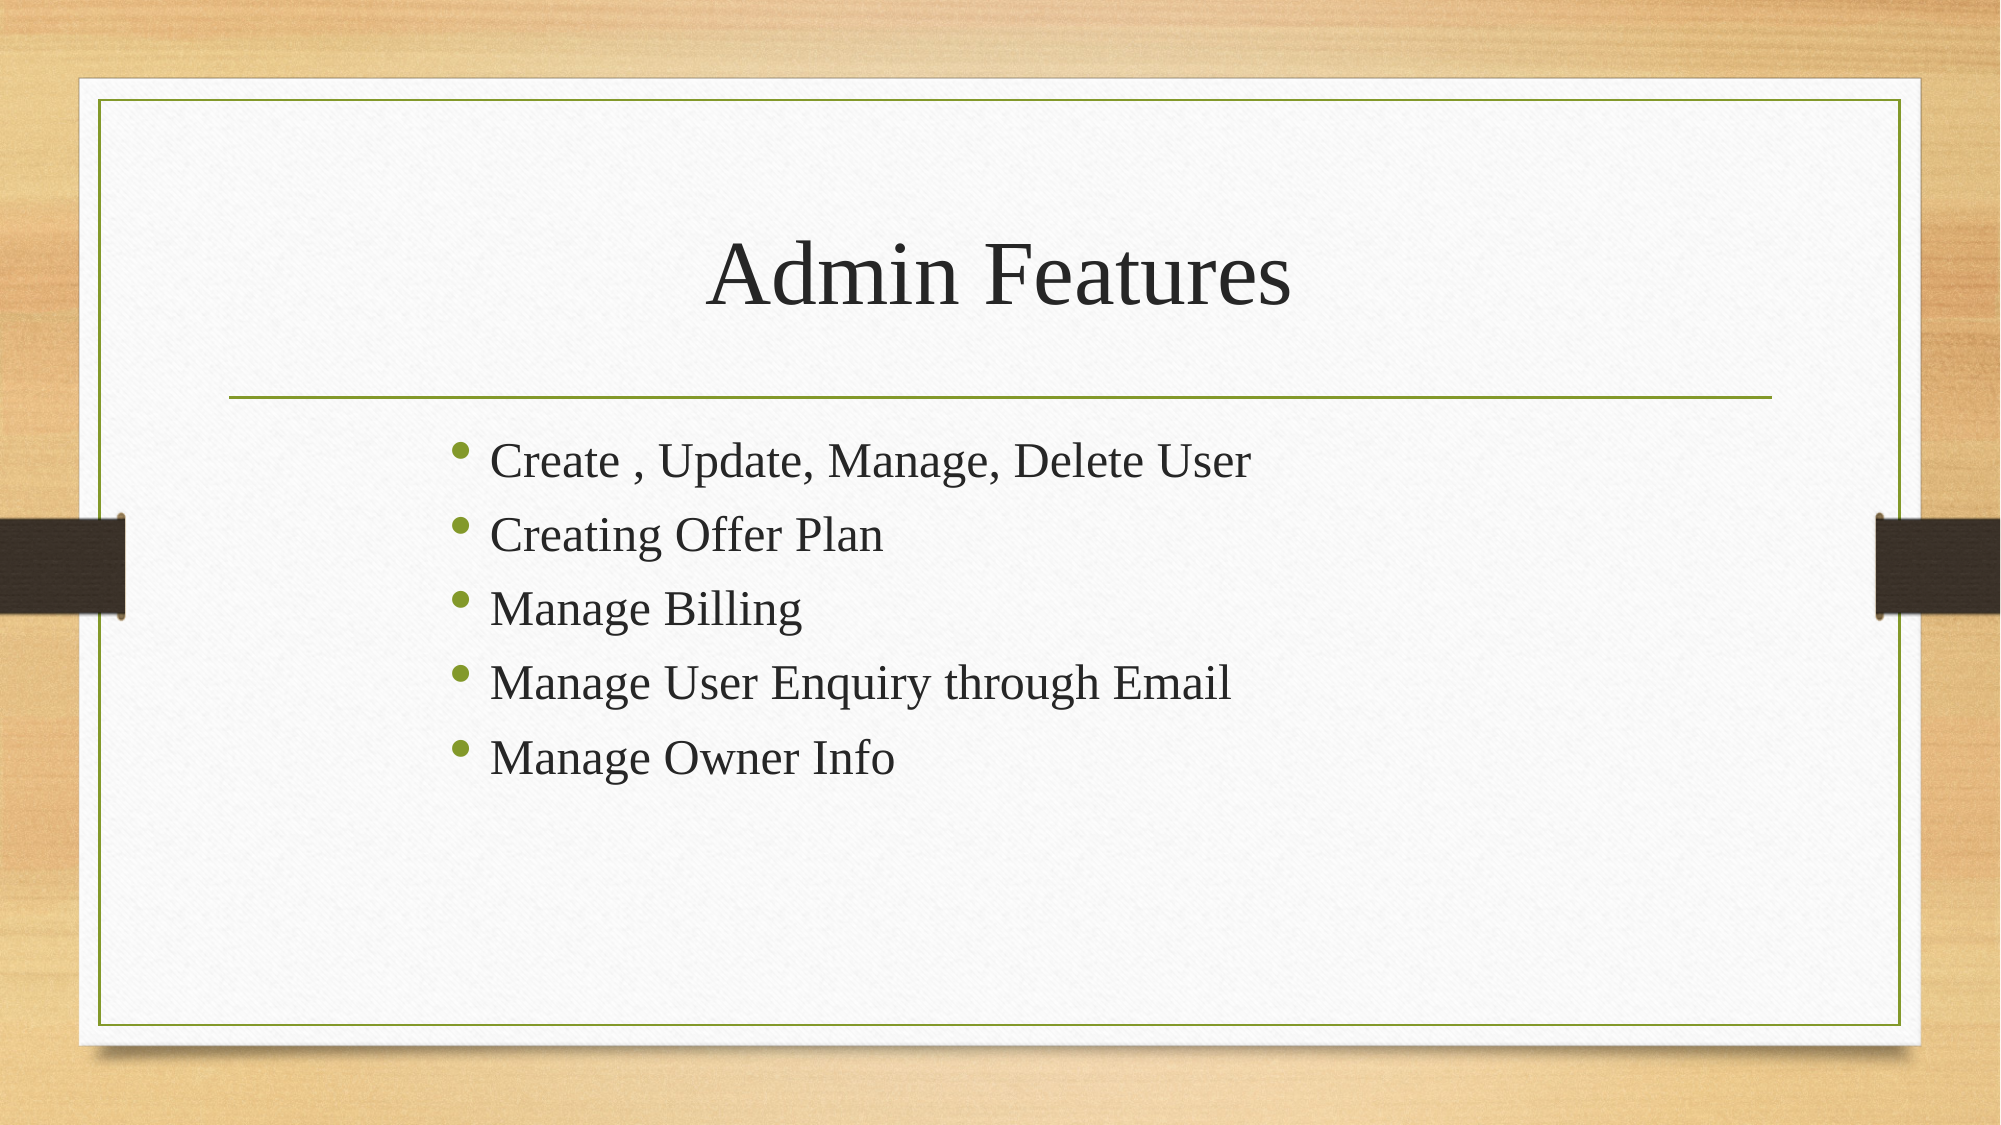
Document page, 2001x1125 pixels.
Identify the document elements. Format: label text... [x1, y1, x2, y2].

picture [0, 0, 2001, 1125]
title Admin Features [212, 161, 1788, 375]
list Create , Update, Manage, Delete User Creating Offer Plan Manage Billing Manage User Enquiry through Email Manage Owner Info [212, 419, 1788, 964]
